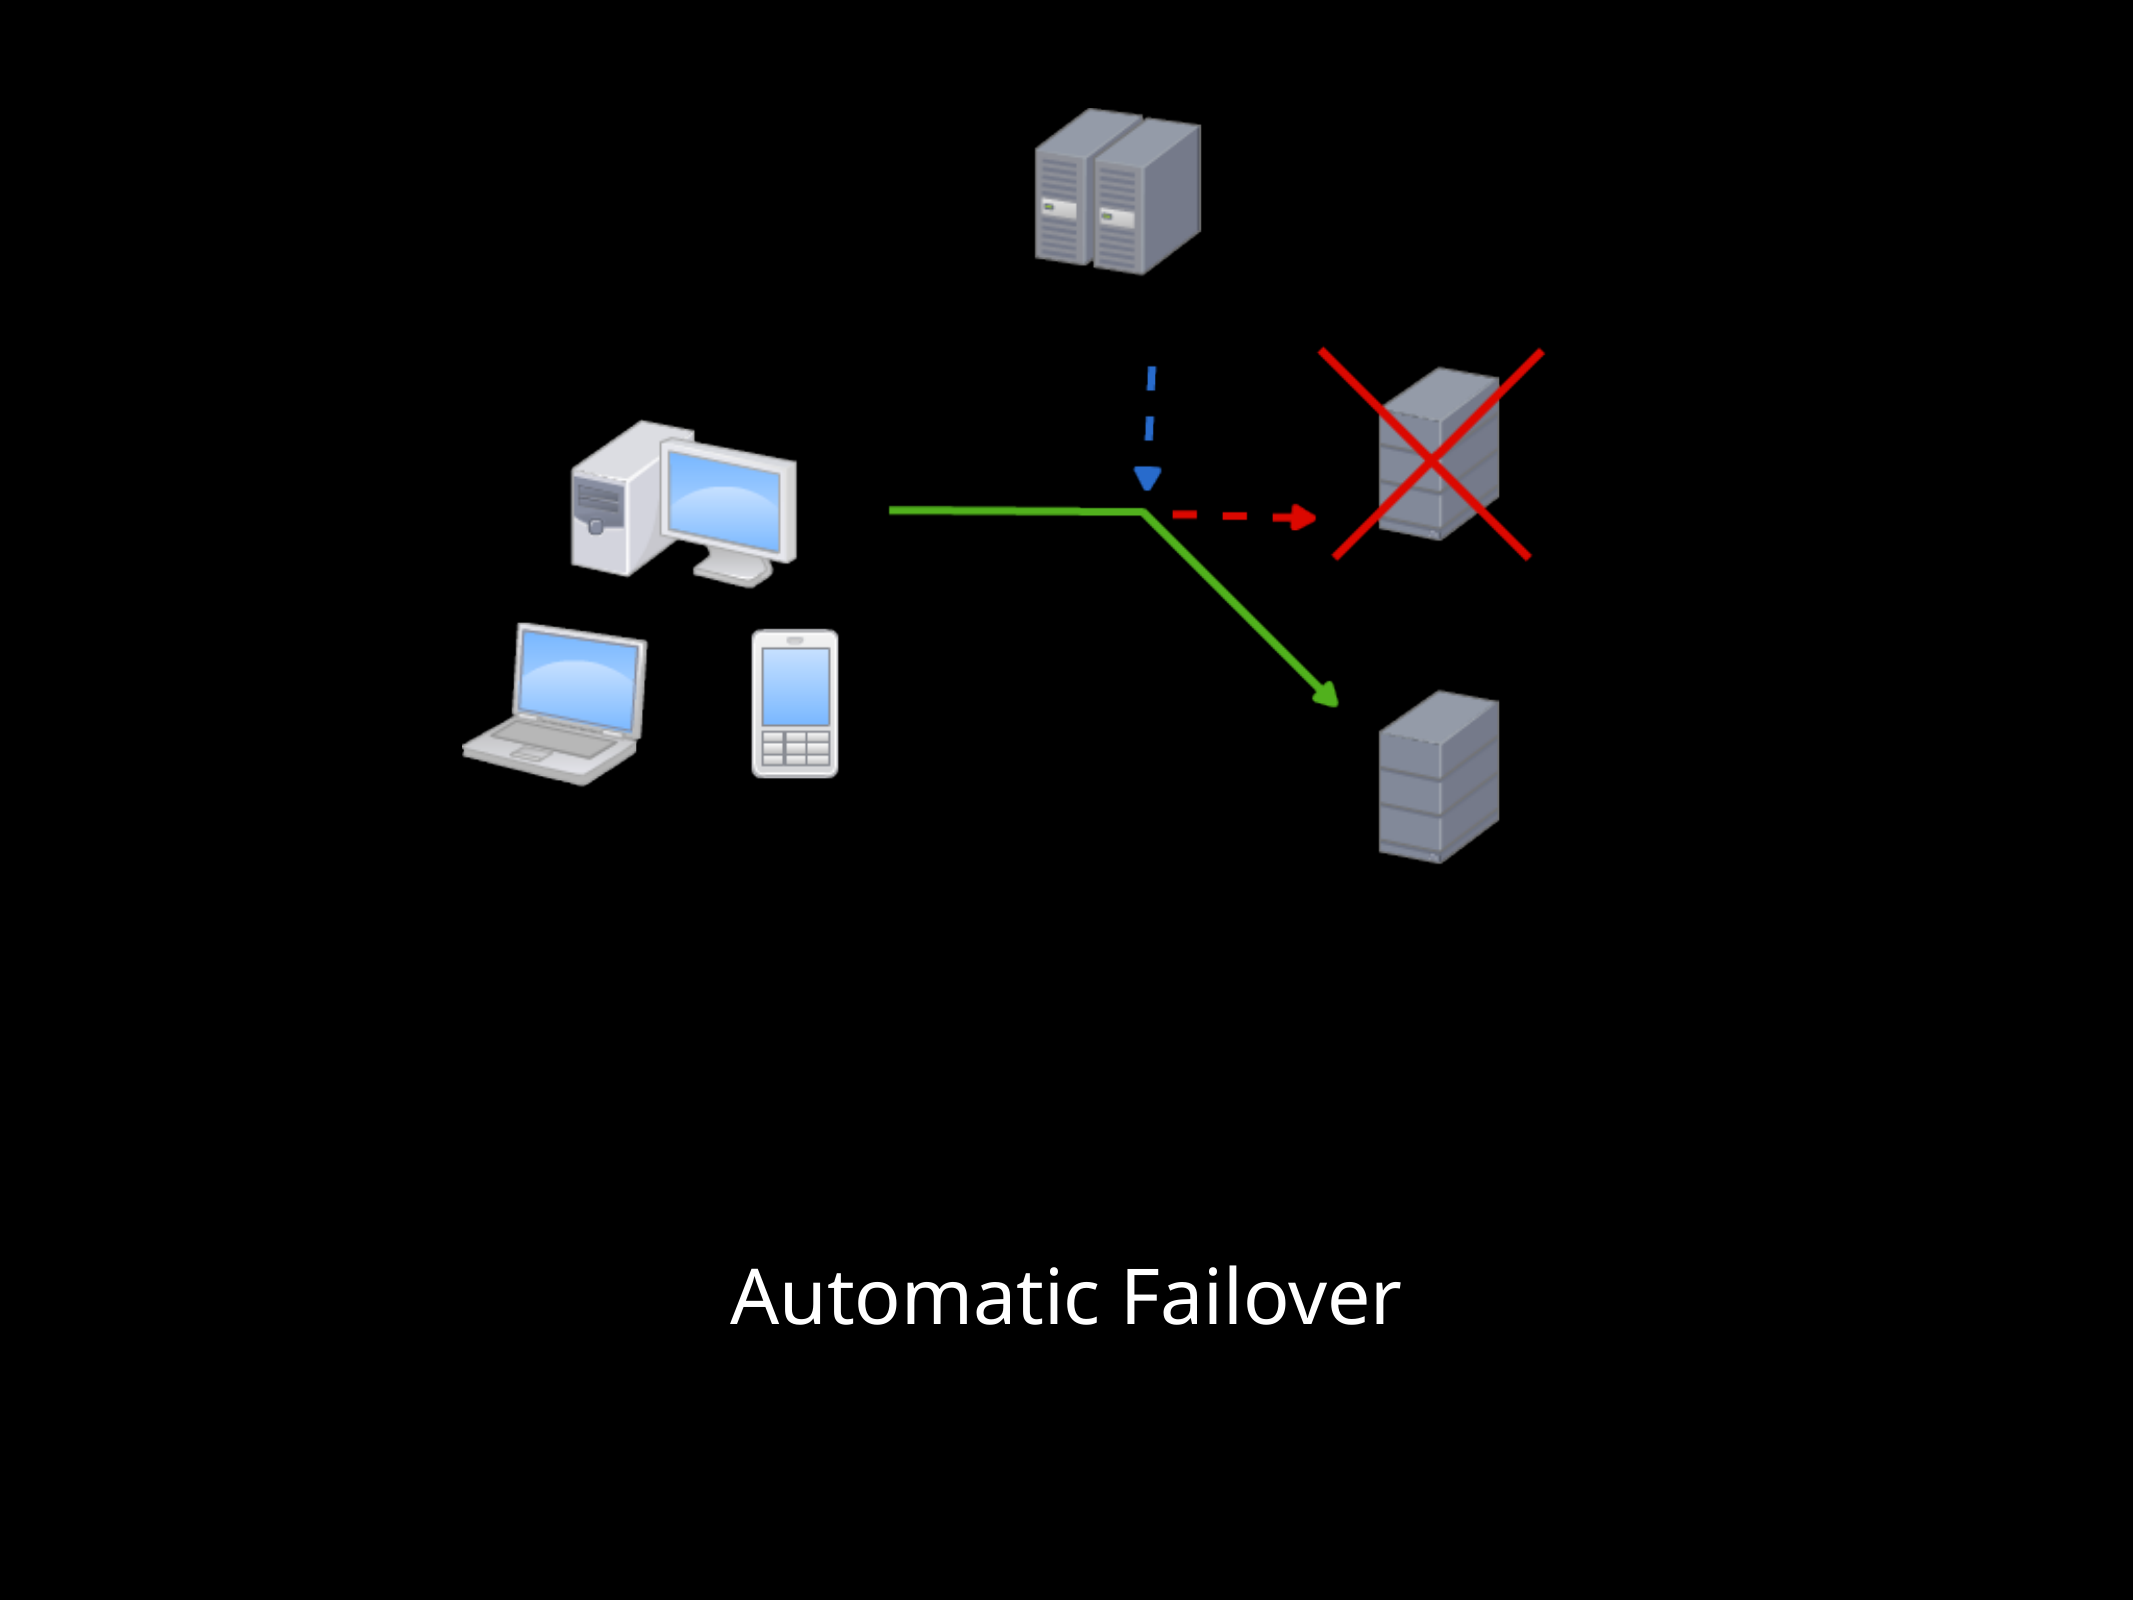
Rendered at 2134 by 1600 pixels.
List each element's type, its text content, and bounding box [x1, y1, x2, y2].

text_box Automatic Failover [208, 806, 1925, 1348]
picture [462, 108, 1672, 972]
